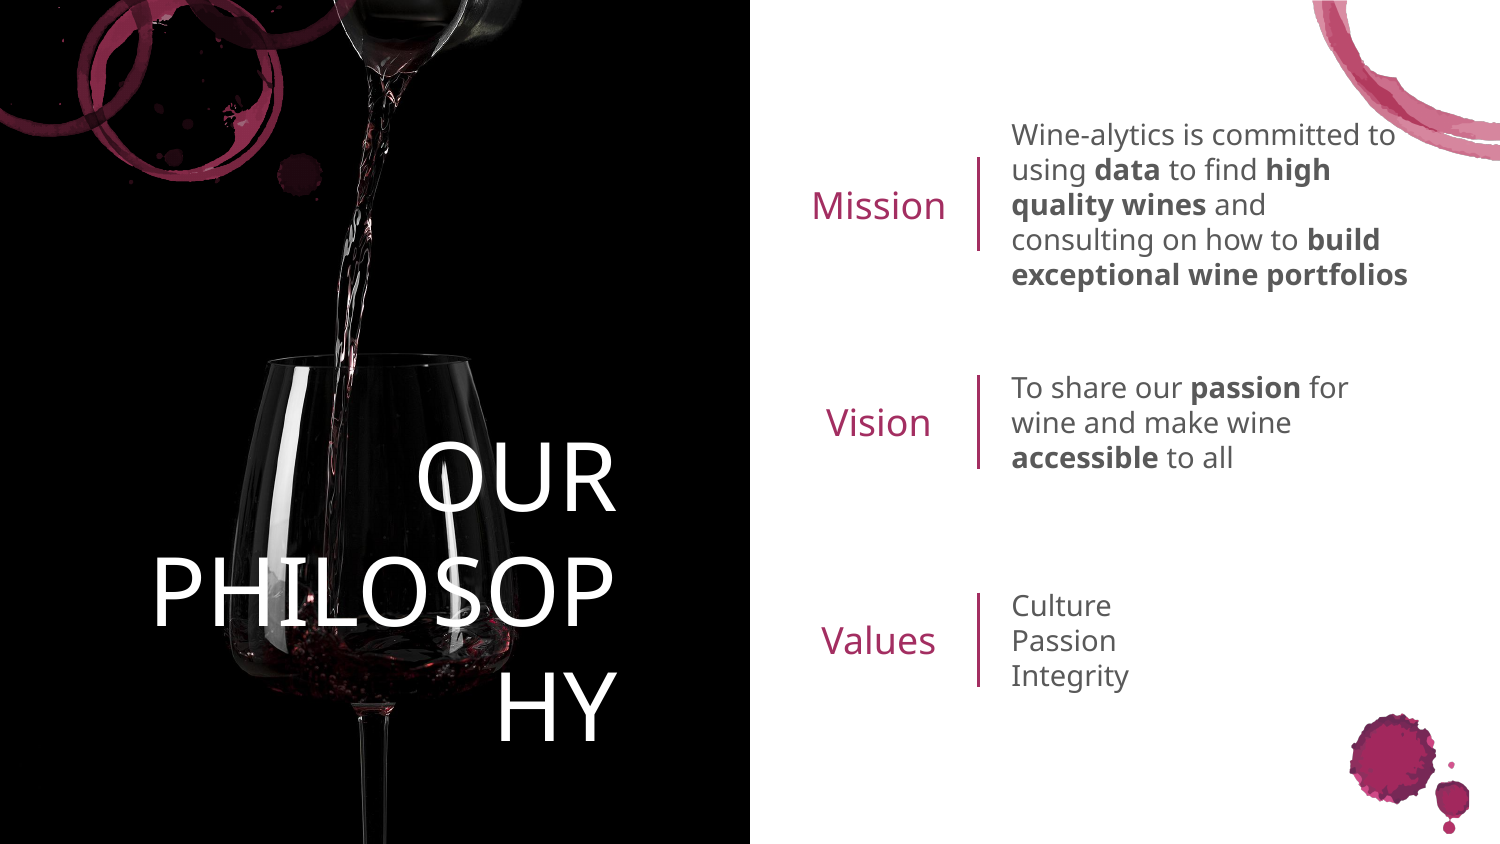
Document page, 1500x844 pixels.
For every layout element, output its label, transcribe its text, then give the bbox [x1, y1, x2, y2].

picture [0, 0, 751, 844]
subtitle Wine-alytics is committed to using data to find high quality wines and consulting on how to build exceptional wine portfolios [996, 129, 1432, 280]
subtitle Vision [795, 398, 963, 446]
subtitle Mission [795, 180, 963, 228]
subtitle To share our passion for wine and make wine accessible to all [996, 346, 1383, 497]
picture [1313, 1, 1500, 162]
picture [1350, 714, 1470, 834]
subtitle Culture Passion Integrity [996, 564, 1383, 715]
subtitle Values [795, 616, 963, 663]
